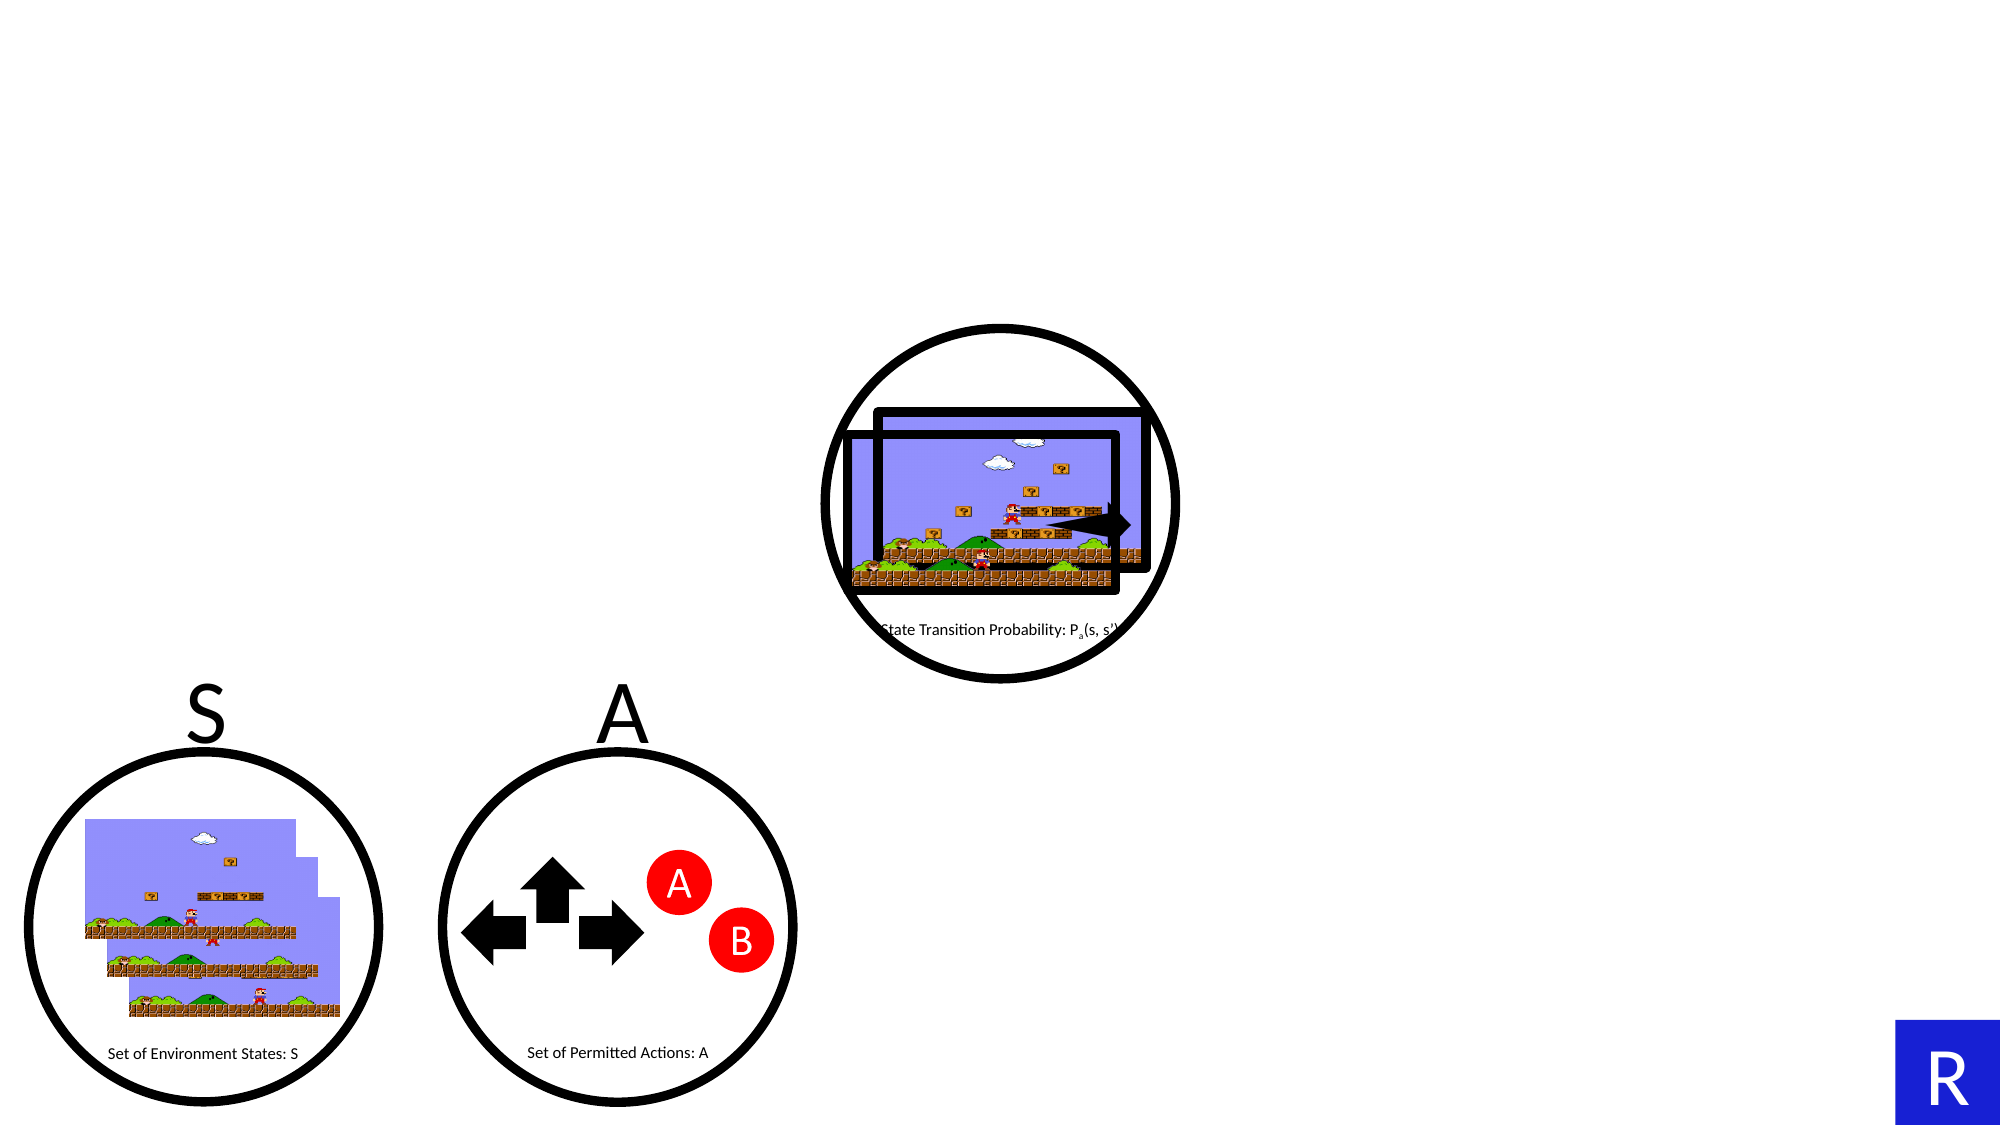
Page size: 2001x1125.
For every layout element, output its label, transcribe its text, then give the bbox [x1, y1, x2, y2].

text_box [825, 328, 1176, 679]
text_box S [170, 644, 243, 751]
text_box R [1894, 1019, 2000, 1125]
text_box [442, 751, 793, 1103]
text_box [28, 751, 379, 1102]
text_box A [581, 644, 665, 751]
